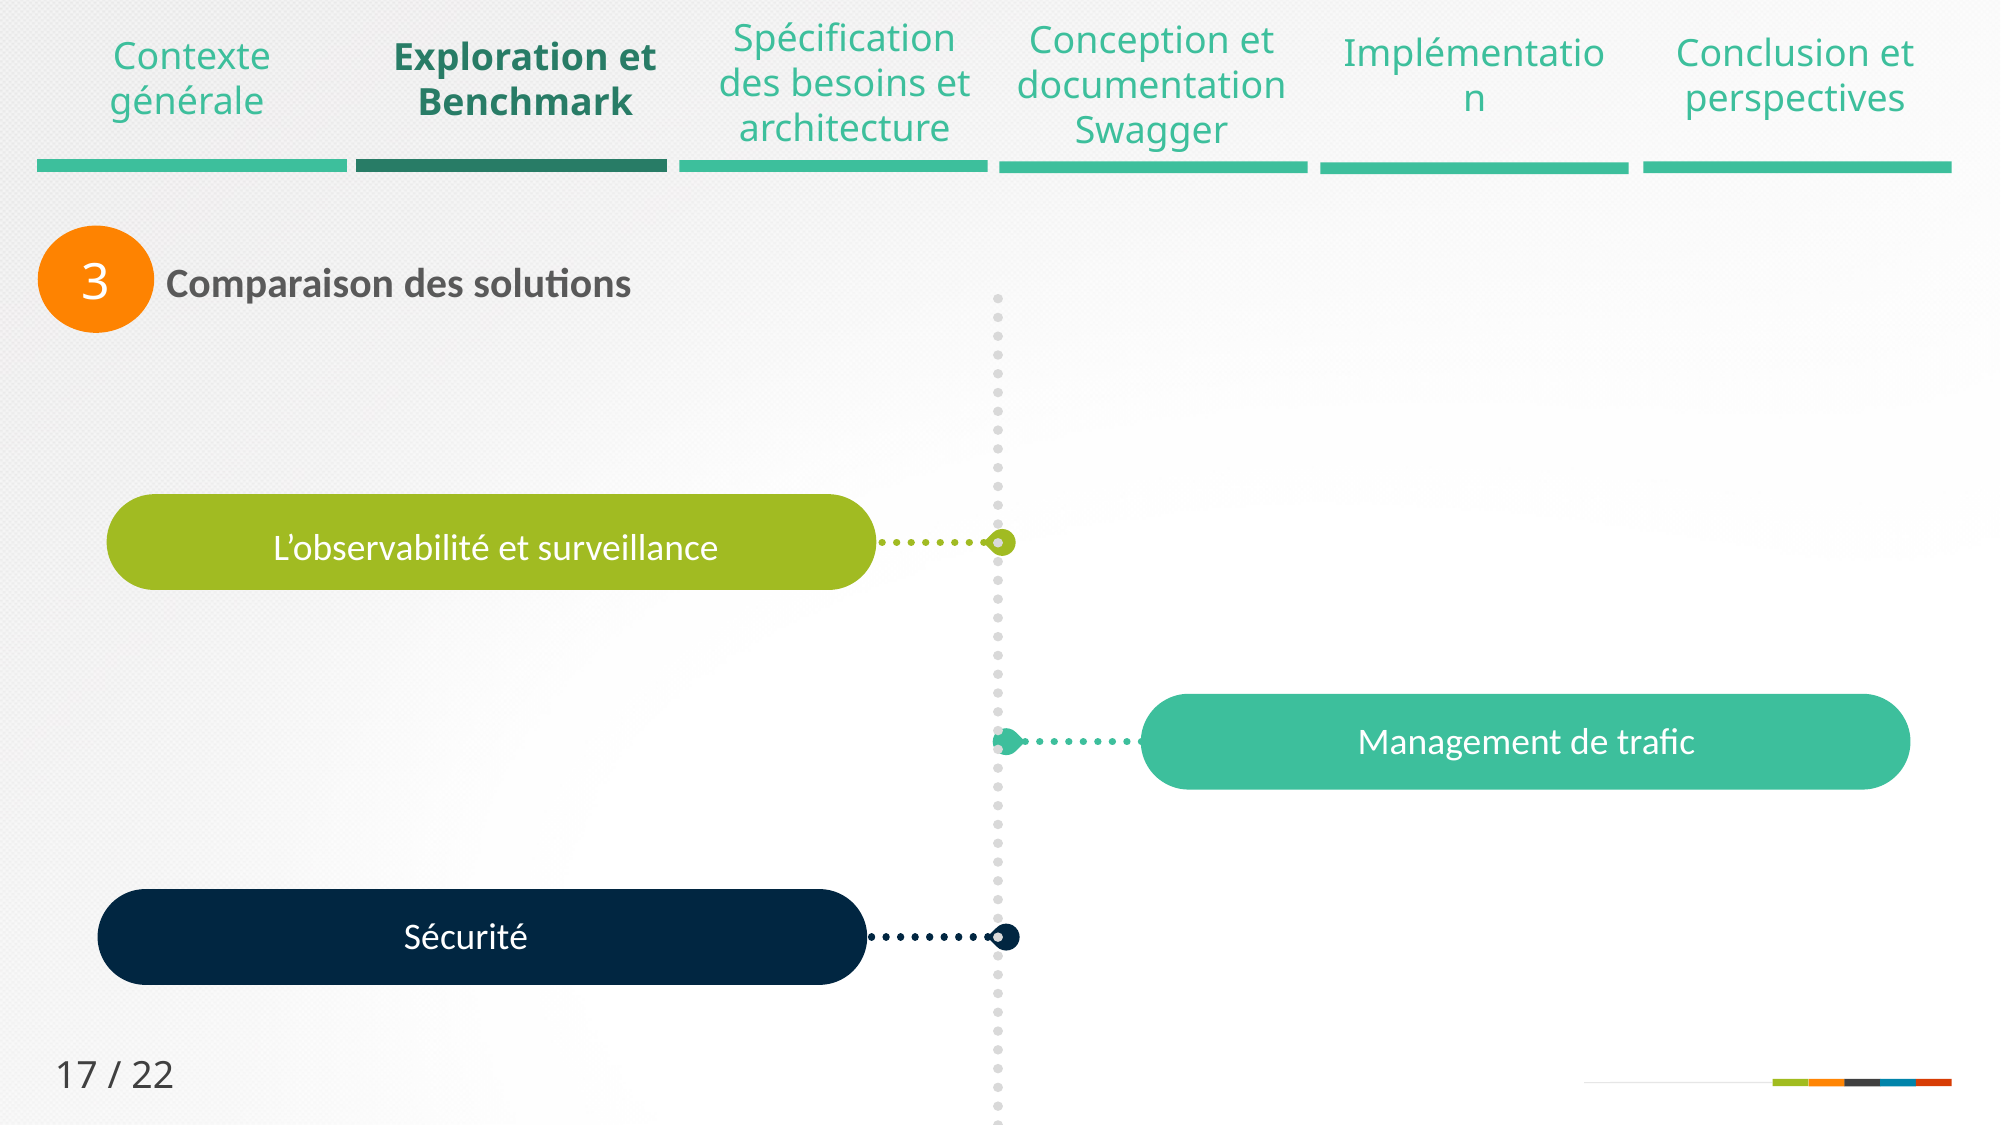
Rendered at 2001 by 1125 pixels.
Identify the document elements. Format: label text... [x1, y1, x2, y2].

text_box Conclusion et perspectives [1641, 21, 1950, 127]
picture [0, 0, 2001, 1125]
text_box [1809, 1078, 1843, 1087]
text_box [1772, 1078, 1809, 1087]
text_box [1140, 693, 1911, 790]
text_box 17 / 22 [37, 1036, 192, 1112]
text_box L’observabilité et surveillance [232, 515, 743, 576]
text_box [97, 889, 868, 985]
text_box 3 [36, 224, 151, 334]
text_box [1642, 160, 1953, 174]
text_box [1319, 161, 1630, 175]
text_box [1843, 1078, 1879, 1087]
text_box Spécification des besoins et architecture [690, 6, 999, 157]
text_box [678, 159, 989, 173]
text_box [999, 922, 1021, 952]
text_box Comparaison des solutions [151, 248, 797, 314]
text_box [356, 159, 667, 172]
text_box Contexte générale [37, 24, 347, 130]
text_box [37, 159, 347, 172]
text_box Exploration et Benchmark [371, 25, 680, 130]
text_box [999, 527, 1017, 557]
text_box [991, 733, 997, 748]
text_box Implémentation [1320, 21, 1629, 127]
text_box [1915, 1078, 1953, 1087]
text_box [999, 727, 1024, 757]
text_box [105, 493, 878, 591]
text_box [985, 529, 997, 556]
text_box [1879, 1078, 1915, 1087]
text_box [998, 160, 1309, 174]
text_box [989, 926, 997, 949]
text_box Conception et documentation Swagger [997, 8, 1306, 159]
